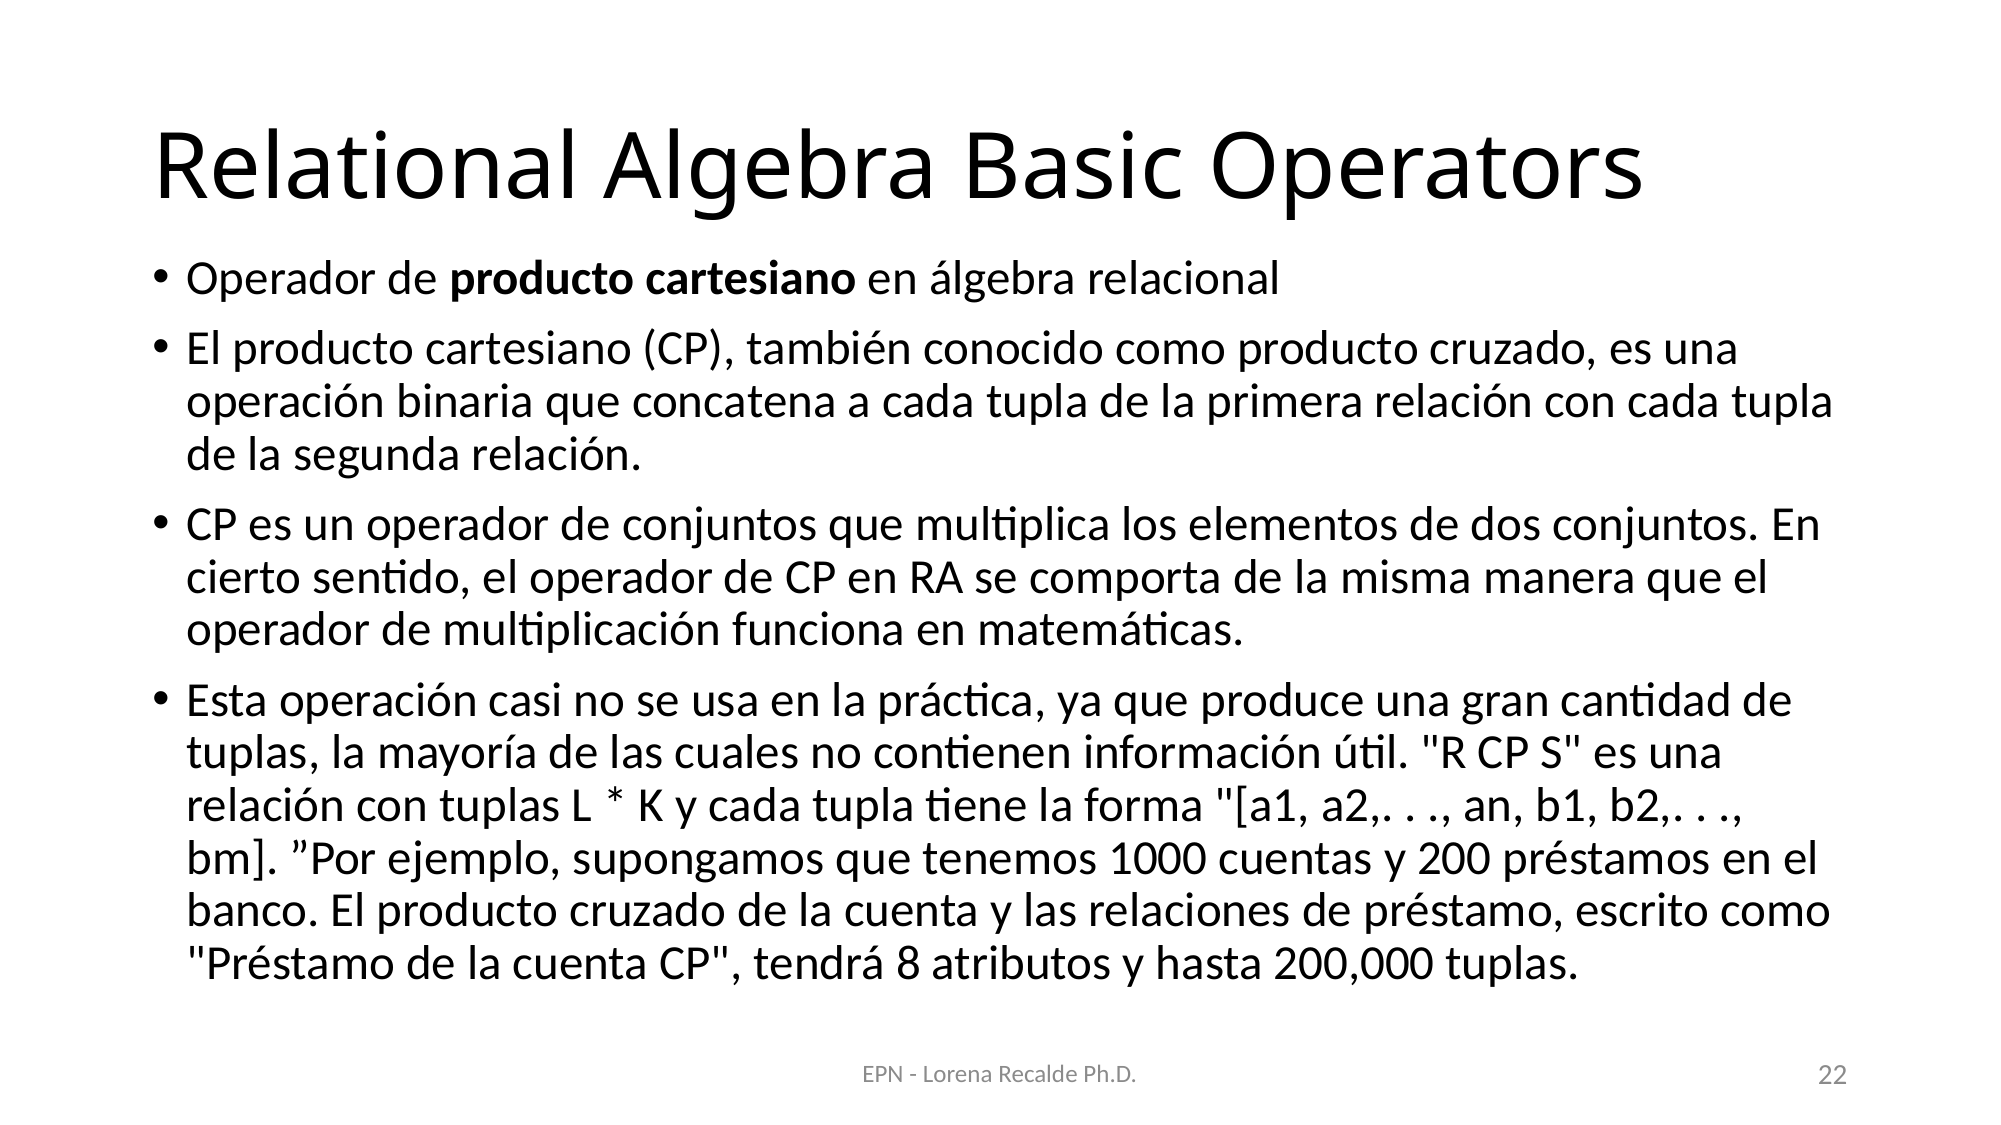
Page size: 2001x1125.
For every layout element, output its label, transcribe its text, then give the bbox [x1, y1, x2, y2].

list Operador de producto cartesiano en álgebra relacional El producto cartesiano (CP), también conocido como producto cruzado, es una operación binaria que concatena a cada tupla de la primera relación con cada tupla de la segunda relación. CP es un operador de conjuntos que multiplica los elementos de dos conjuntos. En cierto sentido, el operador de CP en RA se comporta de la misma manera que el operador de multiplicación funciona en matemáticas. Esta operación casi no se usa en la práctica, ya que produce una gran cantidad de tuplas, la mayoría de las cuales no contienen información útil. "R CP S" es una relación con tuplas L * K y cada tupla tiene la forma "[a1, a2,. . ., an, b1, b2,. . ., bm]. ”Por ejemplo, supongamos que tenemos 1000 cuentas y 200 préstamos en el banco. El producto cruzado de la cuenta y las relaciones de préstamo, escrito como "Préstamo de la cuenta CP", tendrá 8 atributos y hasta 200,000 tuplas. [137, 244, 1863, 1014]
footer EPN - Lorena Recalde Ph.D. [662, 1042, 1338, 1103]
title Relational Algebra Basic Operators [137, 59, 1863, 244]
slide_number 22 [1412, 1042, 1863, 1103]
